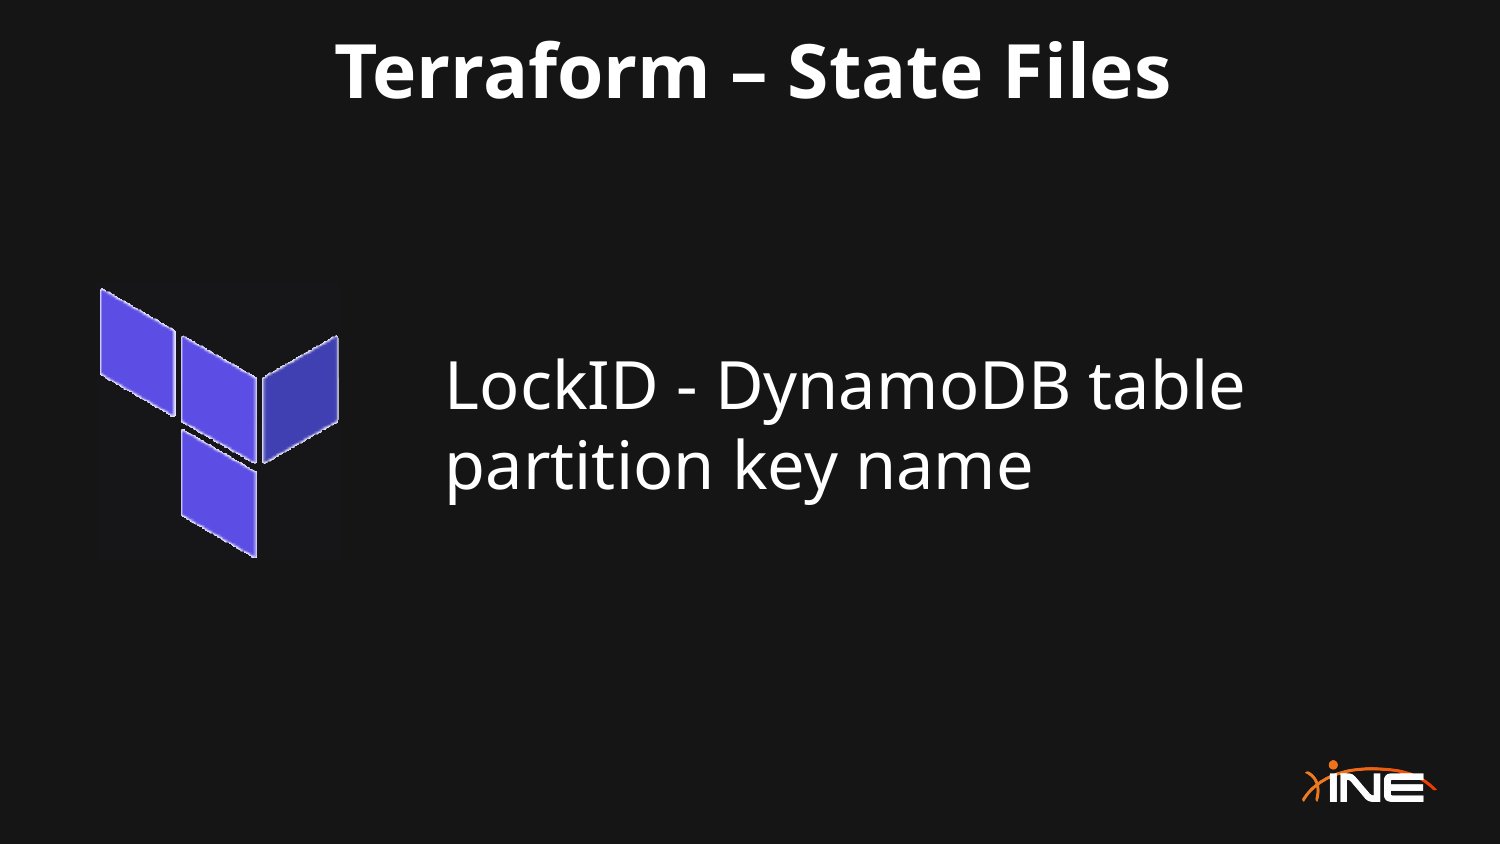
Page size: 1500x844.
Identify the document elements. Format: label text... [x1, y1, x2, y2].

picture [97, 283, 341, 561]
text_box LockID - DynamoDB table partition key name [430, 335, 1428, 670]
title Terraform – State Files [3, 0, 1500, 140]
picture [1302, 760, 1437, 802]
